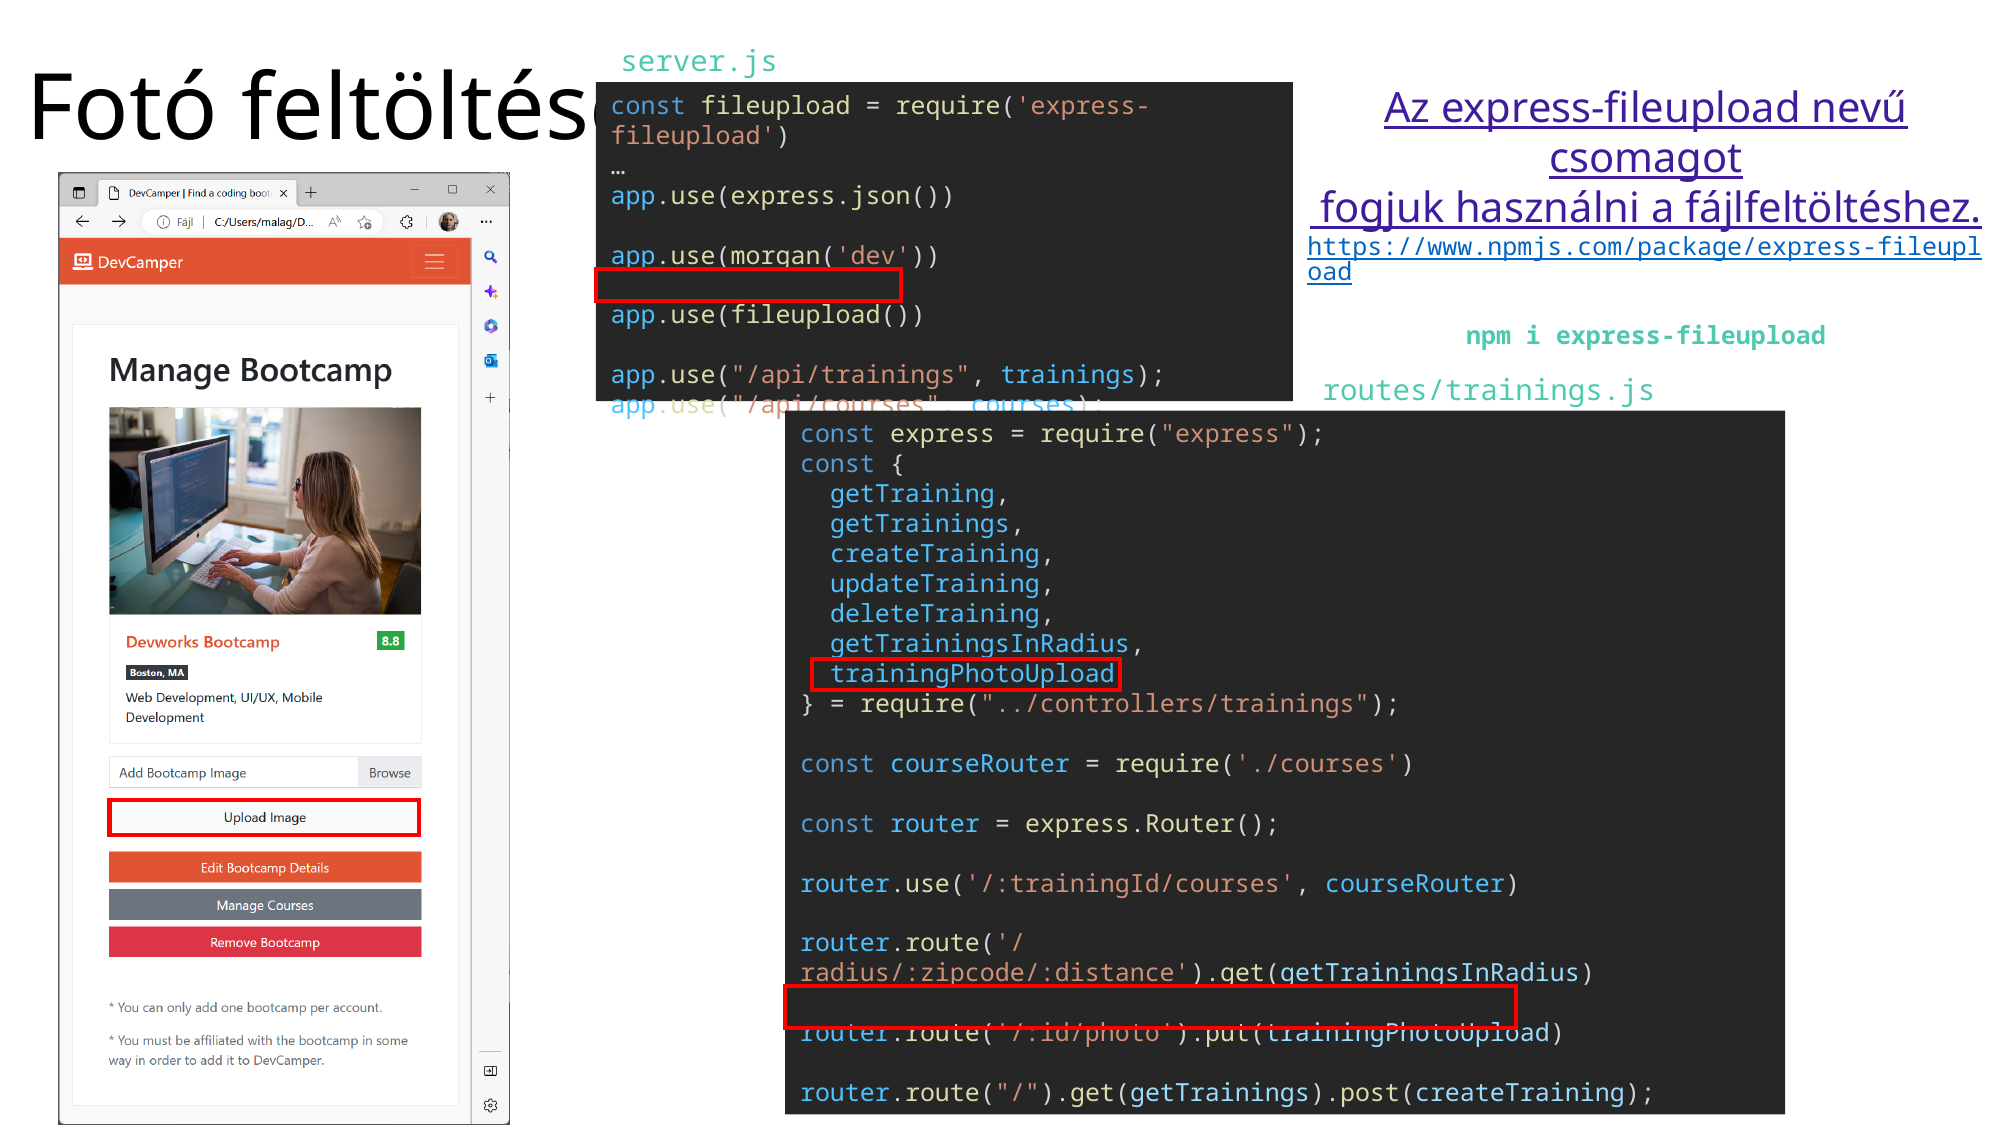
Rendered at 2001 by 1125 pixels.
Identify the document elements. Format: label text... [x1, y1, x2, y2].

picture [58, 172, 510, 1125]
text_box routes/trainings.js [1307, 363, 1942, 411]
text_box server.js [605, 35, 1239, 81]
text_box [811, 658, 1121, 691]
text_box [595, 81, 1293, 402]
text_box Az express-fileupload nevű csomagot fogjuk használni a fájlfeltöltéshez. https://www.npmjs.com/package/express-fileupload npm i express-fileupload [1292, 73, 2000, 333]
text_box const express = require("express"); const { getTraining, getTrainings, createTraining, updateTraining, deleteTraining, getTrainingsInRadius, trainingPhotoUpload } = require("../controllers/trainings"); const courseRouter = require('./courses') const router = express.Router(); router.use('/:trainingId/courses', courseRouter) router.route('/radius/:zipcode/:distance').get(getTrainingsInRadius) router.route('/:id/photo').put(trainingPhotoUpload) router.route("/").get(getTrainings).post(createTraining); [785, 410, 1786, 1115]
title Fotó feltöltése [11, 6, 973, 213]
text_box [784, 985, 1517, 1029]
